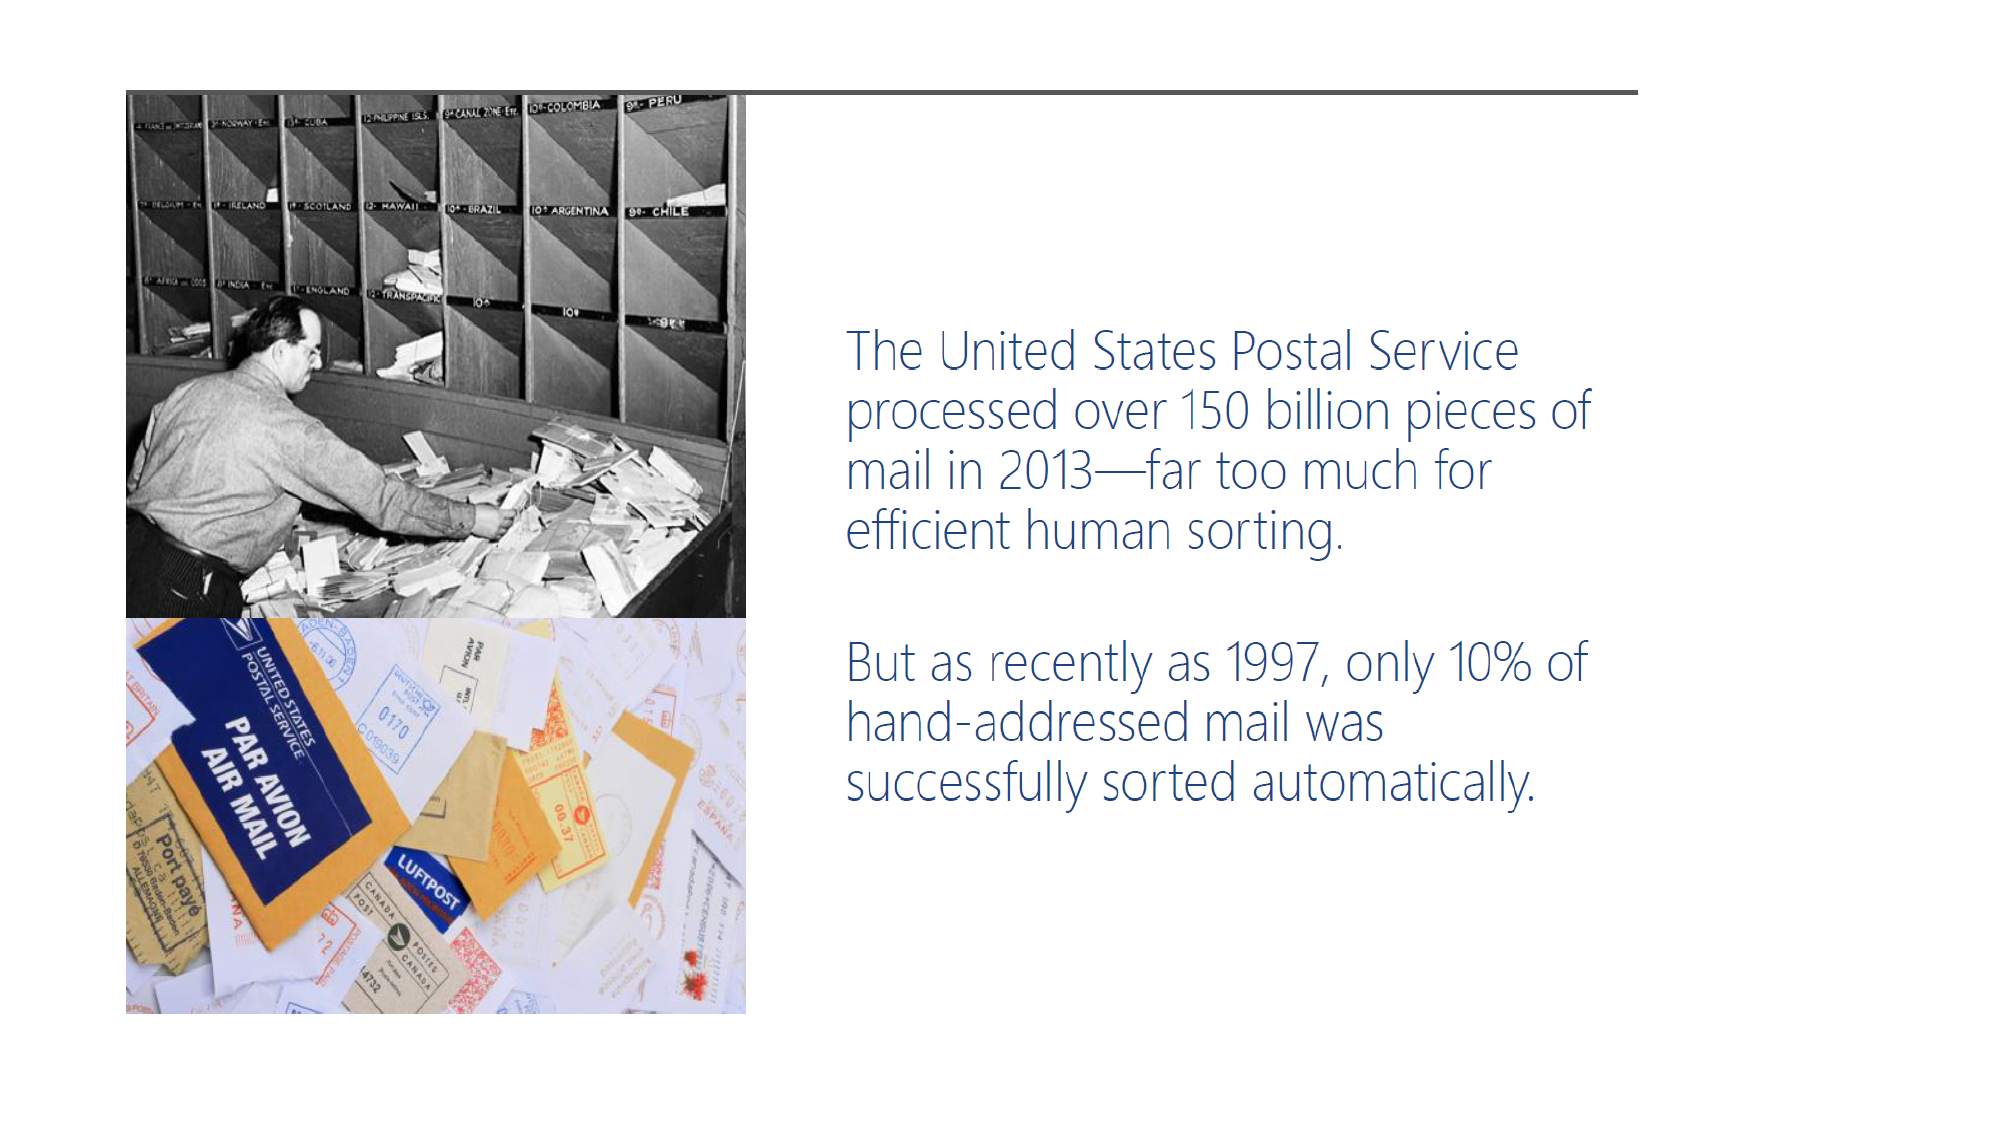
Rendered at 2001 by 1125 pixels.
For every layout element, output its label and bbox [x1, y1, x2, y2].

list [126, 90, 1638, 1014]
